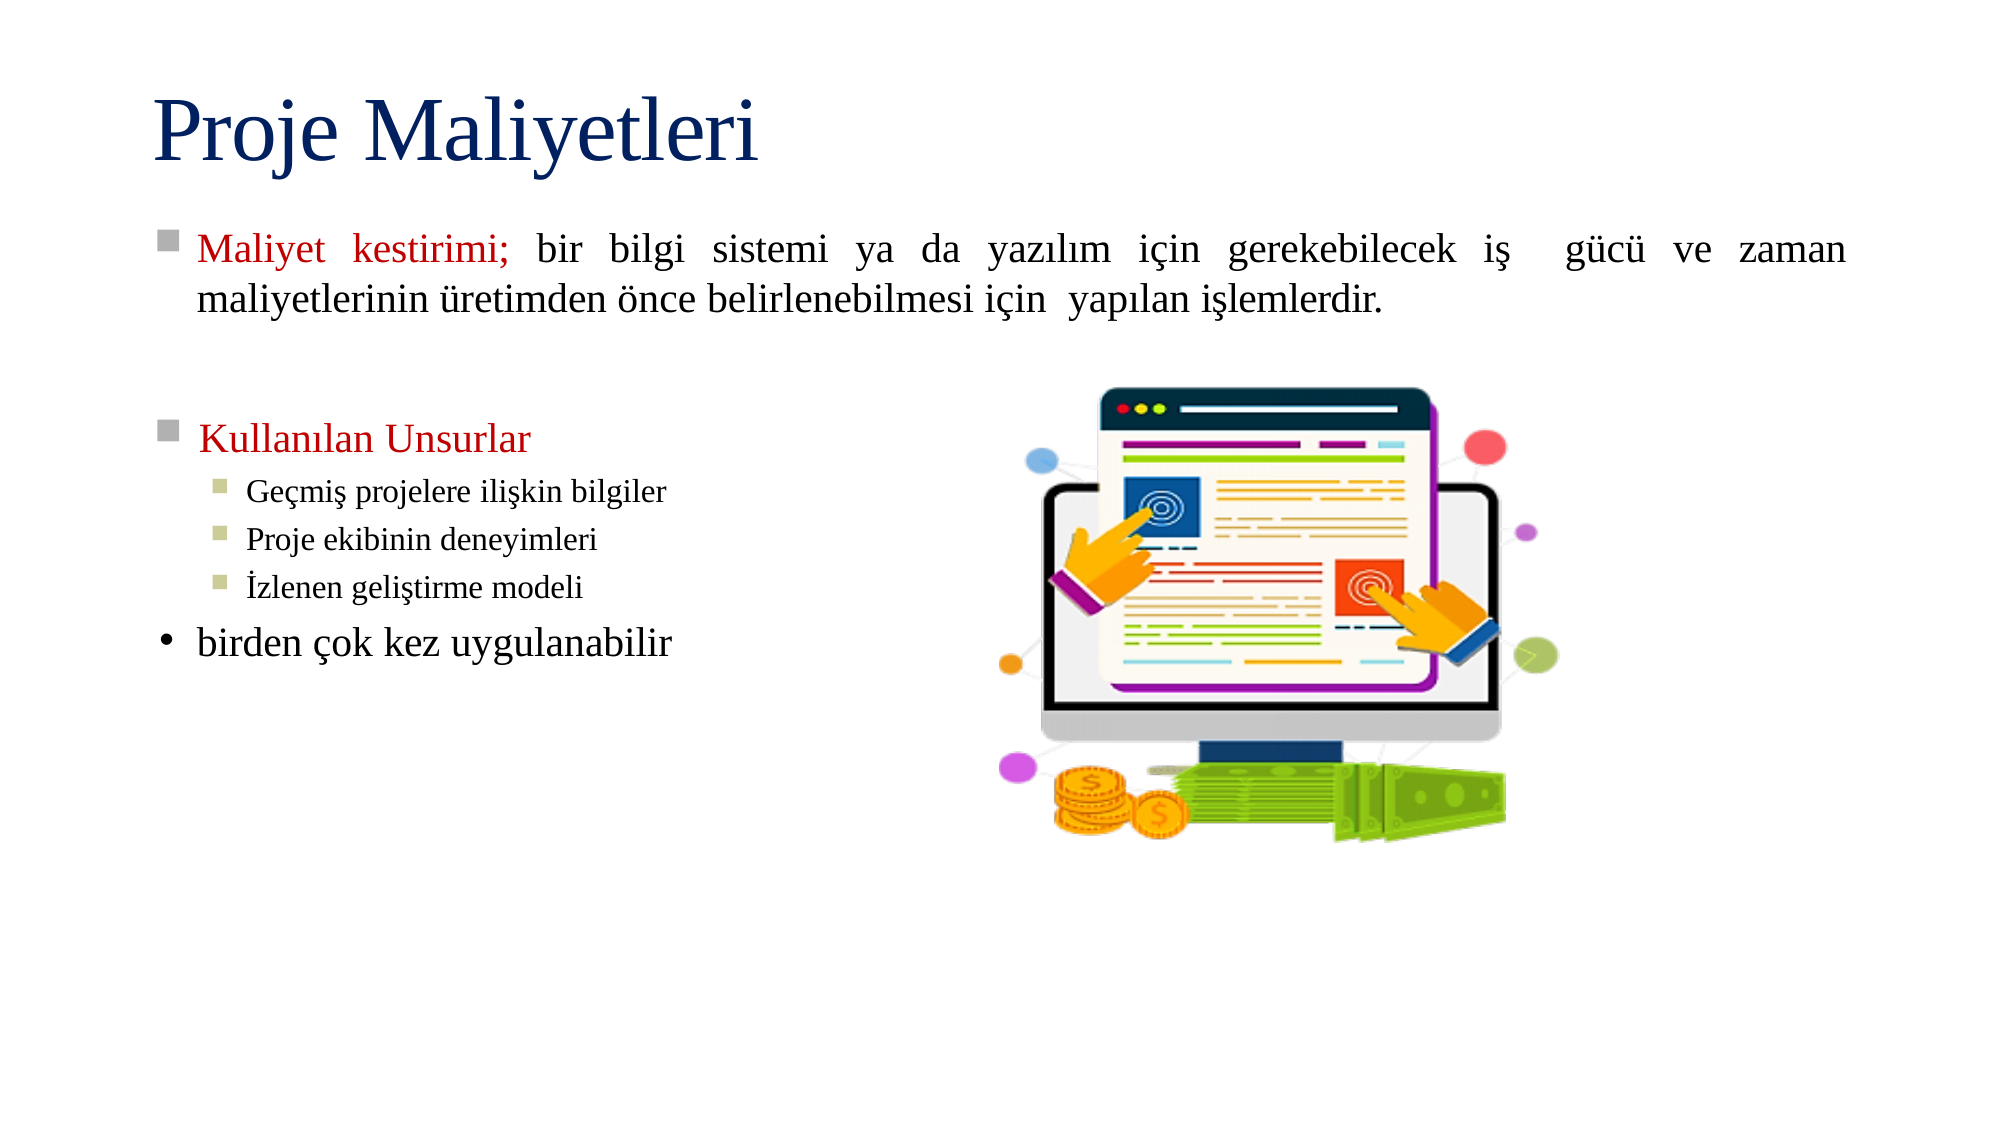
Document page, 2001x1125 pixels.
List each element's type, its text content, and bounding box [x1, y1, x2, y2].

list Maliyet kestirimi; bir bilgi sistemi ya da yazılım için gerekebilecek iş gücü ve zaman maliyetlerinin üretimden önce belirlenebilmesi için yapılan işlemlerdir. Kullanılan Unsurlar Geçmiş projelere ilişkin bilgiler Proje ekibinin deneyimleri İzlenen geliştirme modeli birden çok kez uygulanabilir [137, 213, 1863, 1014]
title Proje Maliyetleri [137, 59, 1863, 202]
picture [999, 386, 1560, 843]
